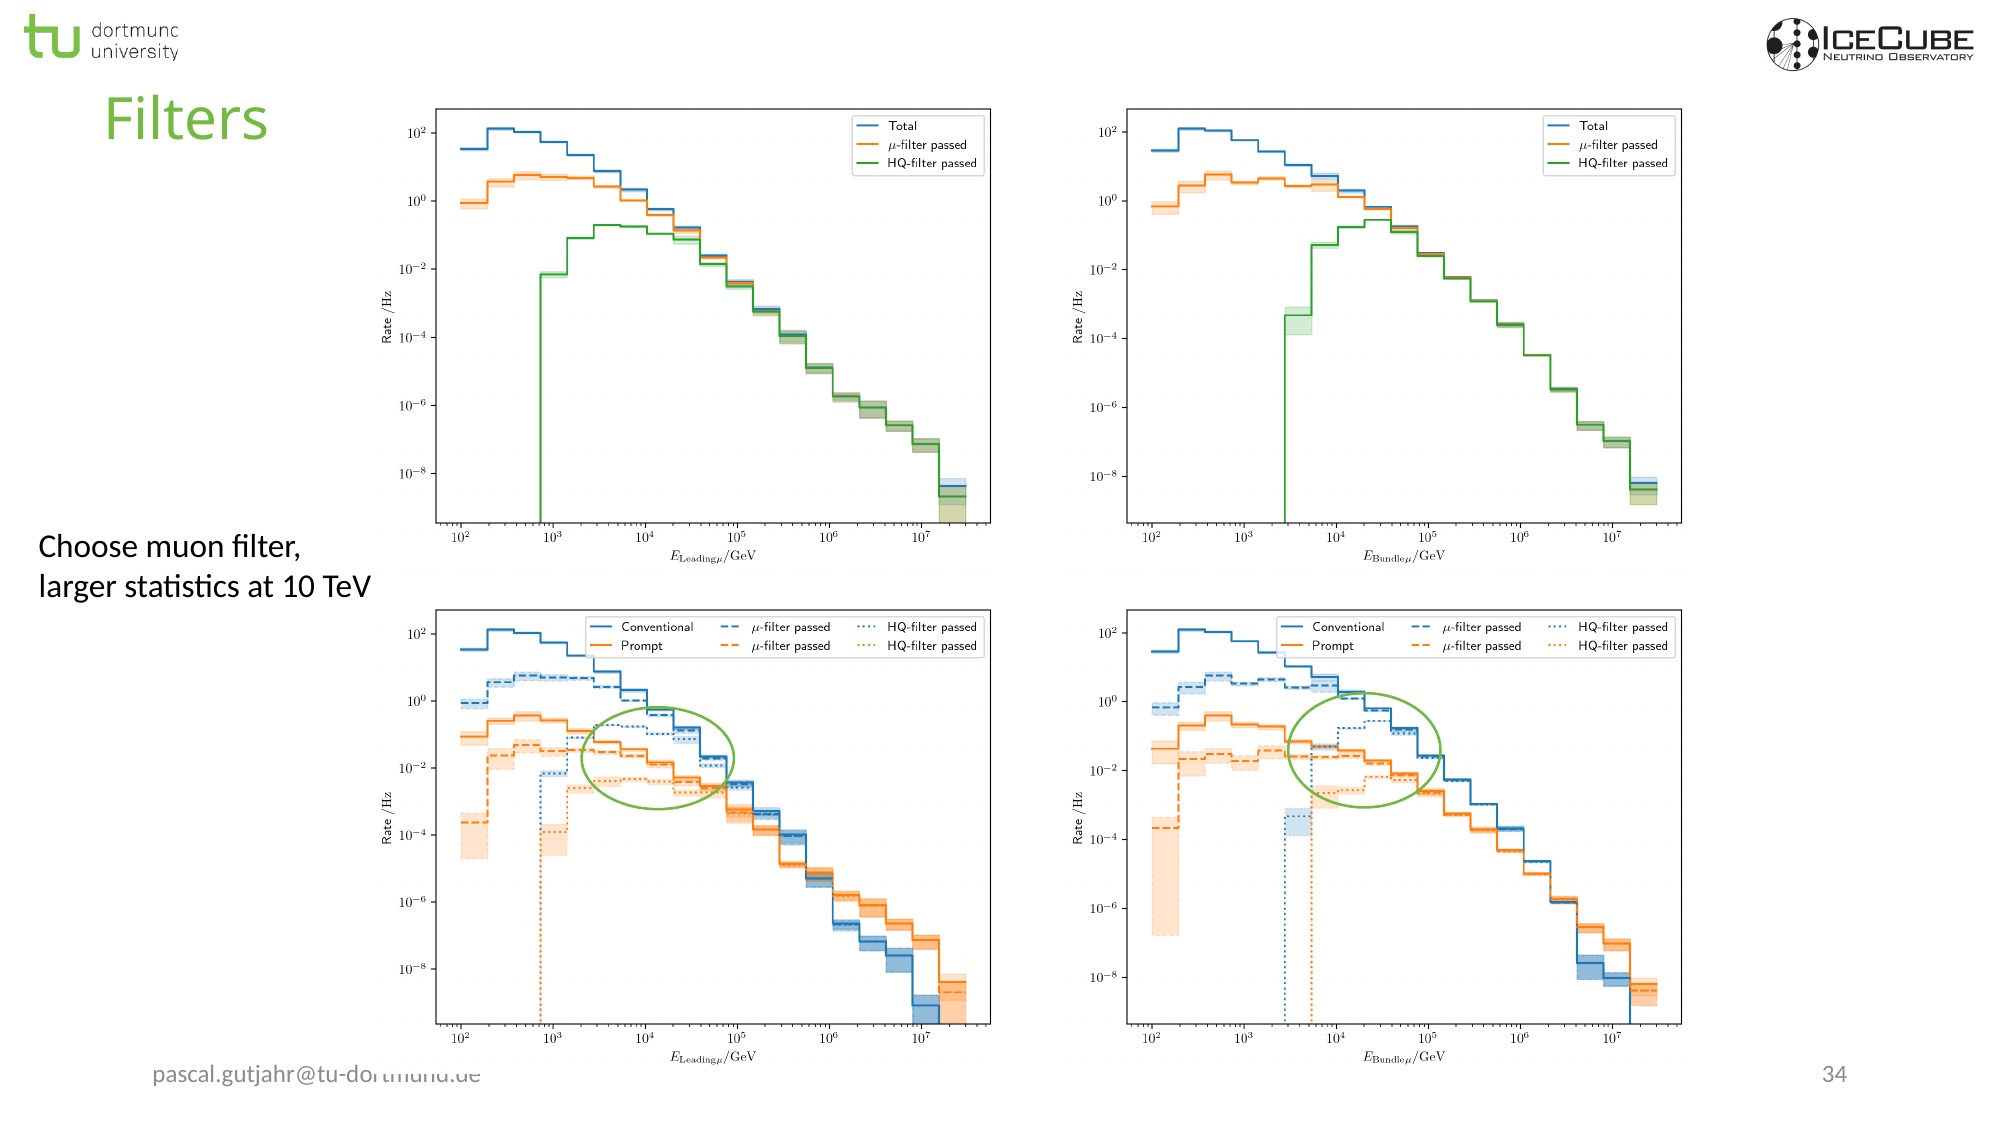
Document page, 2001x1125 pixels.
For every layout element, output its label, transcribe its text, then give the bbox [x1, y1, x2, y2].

slide_number 34 [1412, 1042, 1863, 1103]
picture [1062, 600, 1691, 1074]
picture [371, 99, 1000, 573]
text_box Choose muon filter, larger statistics at 10 TeV [23, 516, 415, 612]
title Filters [88, 59, 1977, 182]
picture [1062, 99, 1691, 573]
slide_number pascal.gutjahr@tu-dortmund.de [137, 1042, 588, 1103]
picture [371, 600, 1000, 1074]
